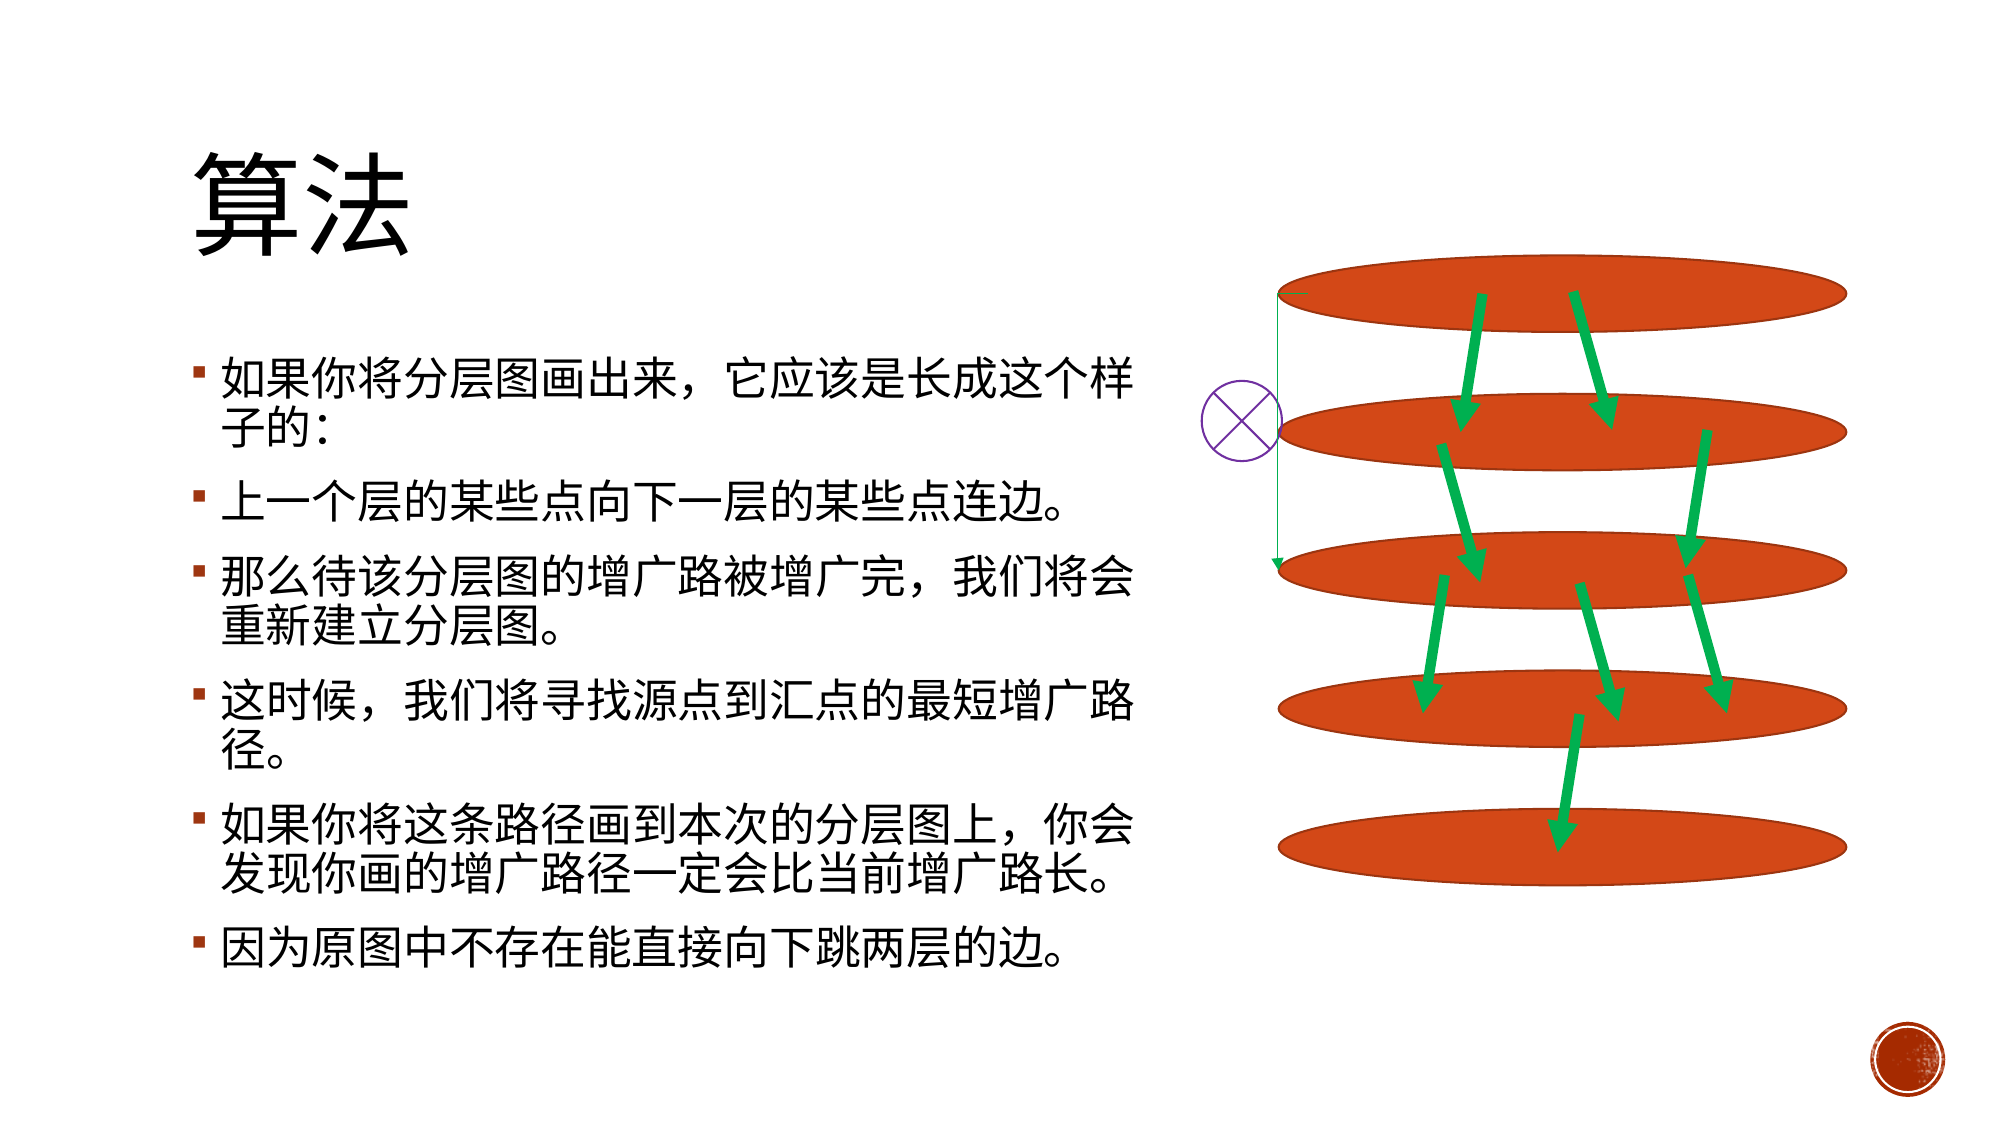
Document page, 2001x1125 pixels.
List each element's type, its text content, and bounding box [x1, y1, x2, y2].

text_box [1575, 294, 1610, 428]
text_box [1157, 419, 1429, 446]
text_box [1442, 446, 1478, 581]
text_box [1561, 716, 1578, 850]
text_box [1446, 531, 1848, 610]
text_box [1277, 534, 1441, 605]
text_box [1581, 670, 1848, 748]
text_box [1200, 379, 1277, 419]
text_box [1426, 577, 1443, 711]
text_box [1277, 807, 1848, 887]
text_box [1277, 254, 1848, 333]
list 如果你将分层图画出来，它应该是长成这个样子的： 上一个层的某些点向下一层的某些点连边。 那么待该分层图的增广路被增广完，我们将会重新建立分层图。 这时候，我们将寻找源点到汇点的最短增广路径。 如果你将这条路径画到本次的分层图上，你会发现你画的增广路径一定会比当前增广路长。 因为原图中不存在能直接向下跳两层的边。 [175, 348, 1176, 1013]
text_box [1278, 401, 1283, 419]
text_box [1690, 577, 1725, 711]
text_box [1463, 296, 1480, 430]
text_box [1582, 585, 1617, 720]
text_box [1298, 392, 1848, 472]
text_box [1868, 1018, 1947, 1097]
text_box [1209, 446, 1275, 463]
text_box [1688, 432, 1705, 566]
text_box [1277, 669, 1579, 749]
